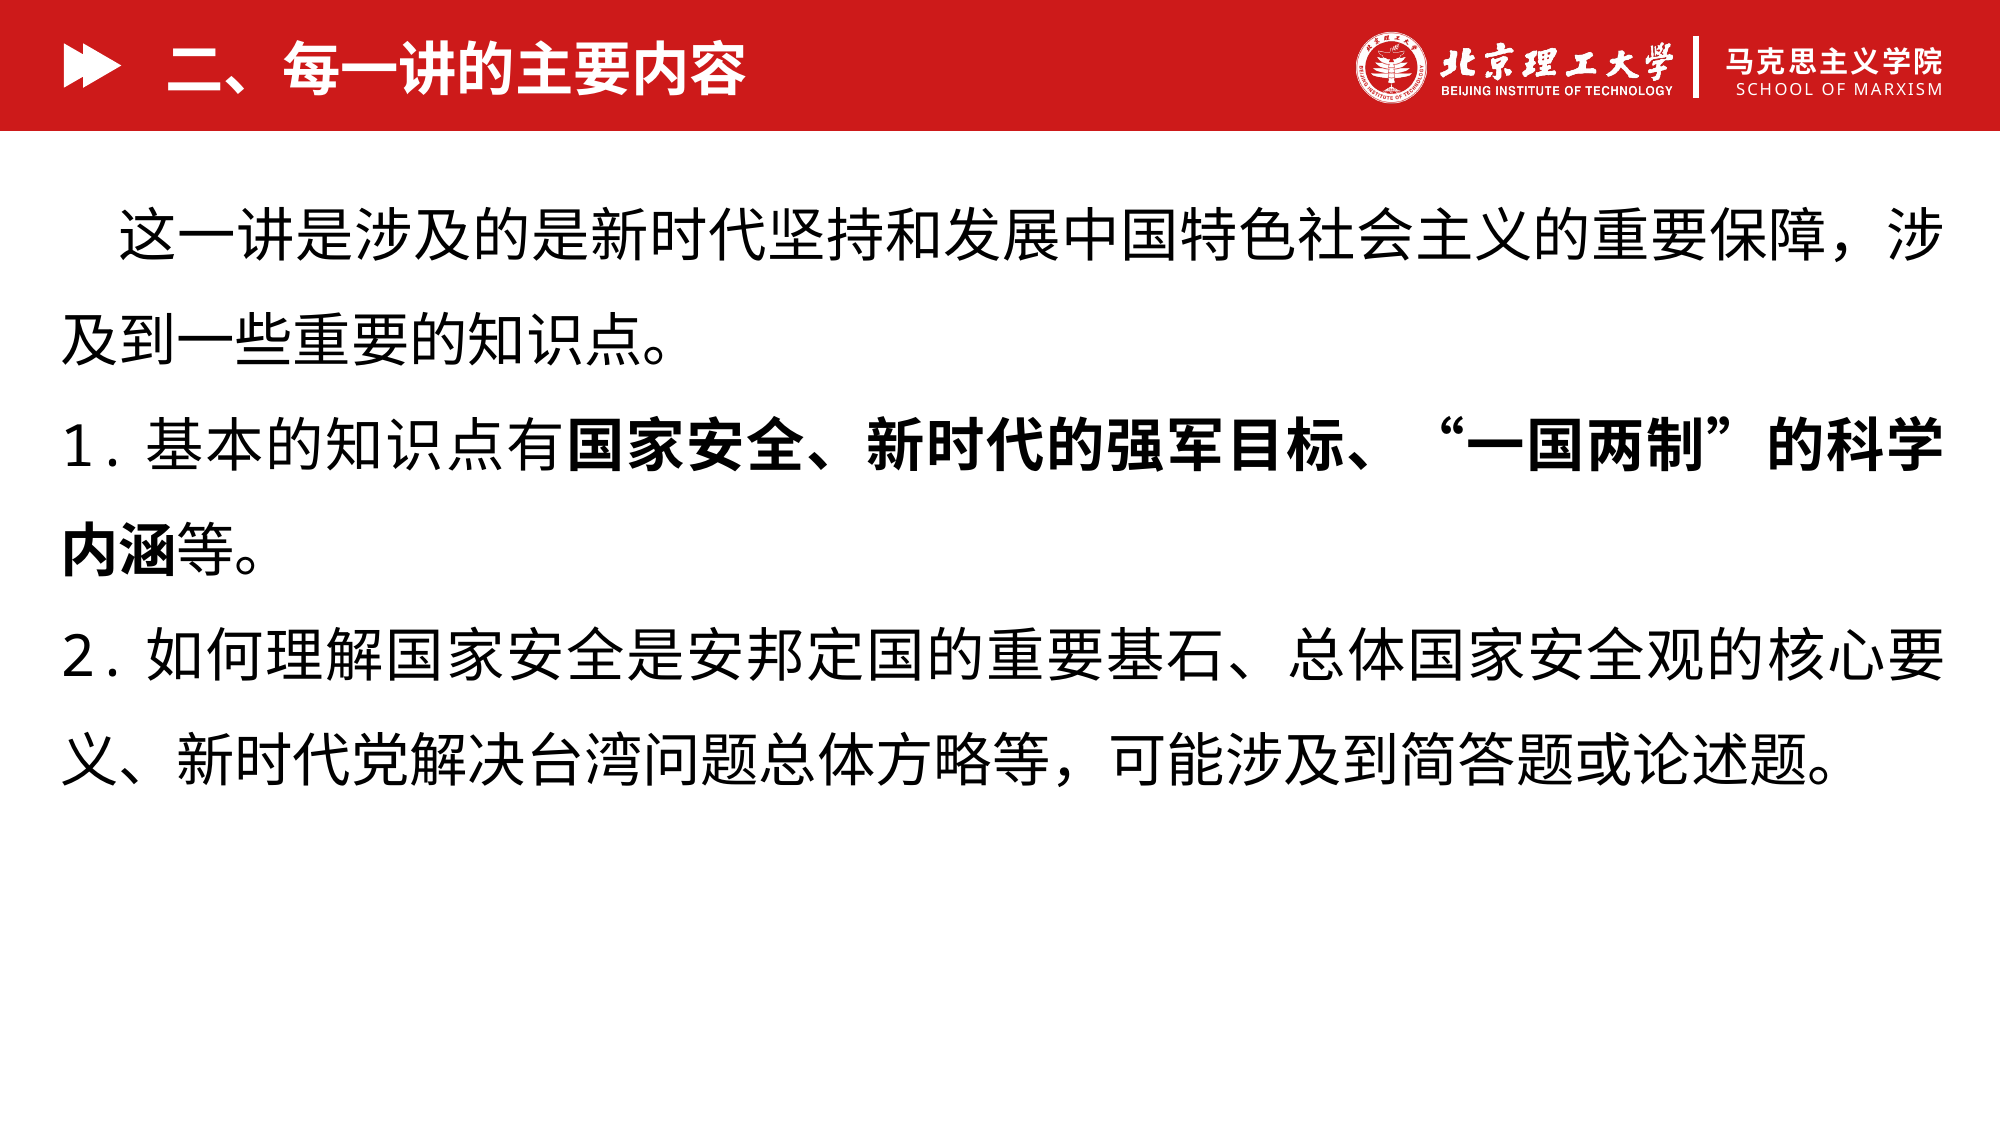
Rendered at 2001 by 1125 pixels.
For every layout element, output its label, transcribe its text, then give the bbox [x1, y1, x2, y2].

text_box 这一讲是涉及的是新时代坚持和发展中国特色社会主义的重要保障，涉及到一些重要的知识点。 1.基本的知识点有国家安全、新时代的强军目标、“一国两制”的科学内涵等。 2.如何理解国家安全是安邦定国的重要基石、总体国家安全观的核心要义、新时代党解决台湾问题总体方略等，可能涉及到简答题或论述题。 [45, 155, 1961, 801]
text_box 二、每一讲的主要内容 [150, 4, 1732, 110]
text_box [62, 41, 124, 90]
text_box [1697, 35, 1961, 109]
picture [1335, 14, 1697, 116]
text_box [0, 0, 2000, 132]
